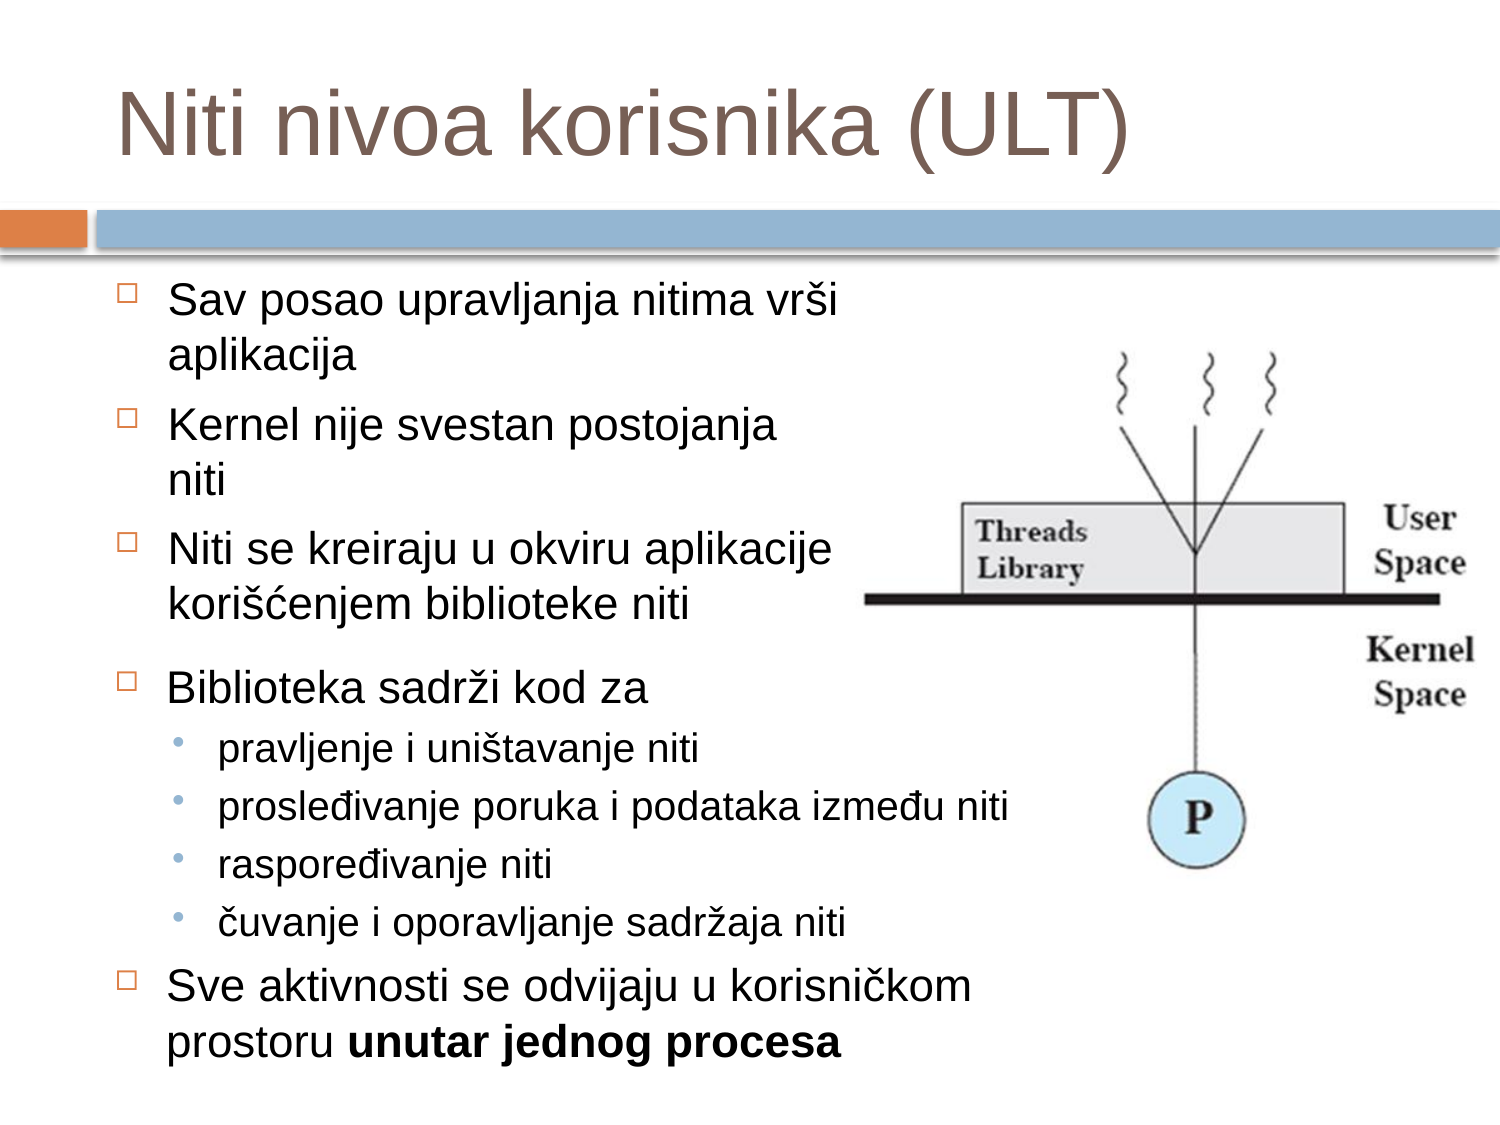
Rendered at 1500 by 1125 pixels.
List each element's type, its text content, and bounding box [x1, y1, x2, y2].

text_box Biblioteka sadrži kod za pravljenje i uništavanje niti prosleđivanje poruka i podataka između niti raspoređivanje niti čuvanje i oporavljanje sadržaja niti Sve aktivnosti se odvijaju u korisničkom prostoru unutar jednog procesa [99, 650, 1100, 1075]
list Sav posao upravljanja nitima vrši aplikacija Kernel nije svestan postojanja niti Niti se kreiraju u okviru aplikacije korišćenjem biblioteke niti [100, 262, 863, 650]
title Niti nivoa korisnika (ULT) [100, 37, 1438, 200]
picture [849, 331, 1491, 885]
